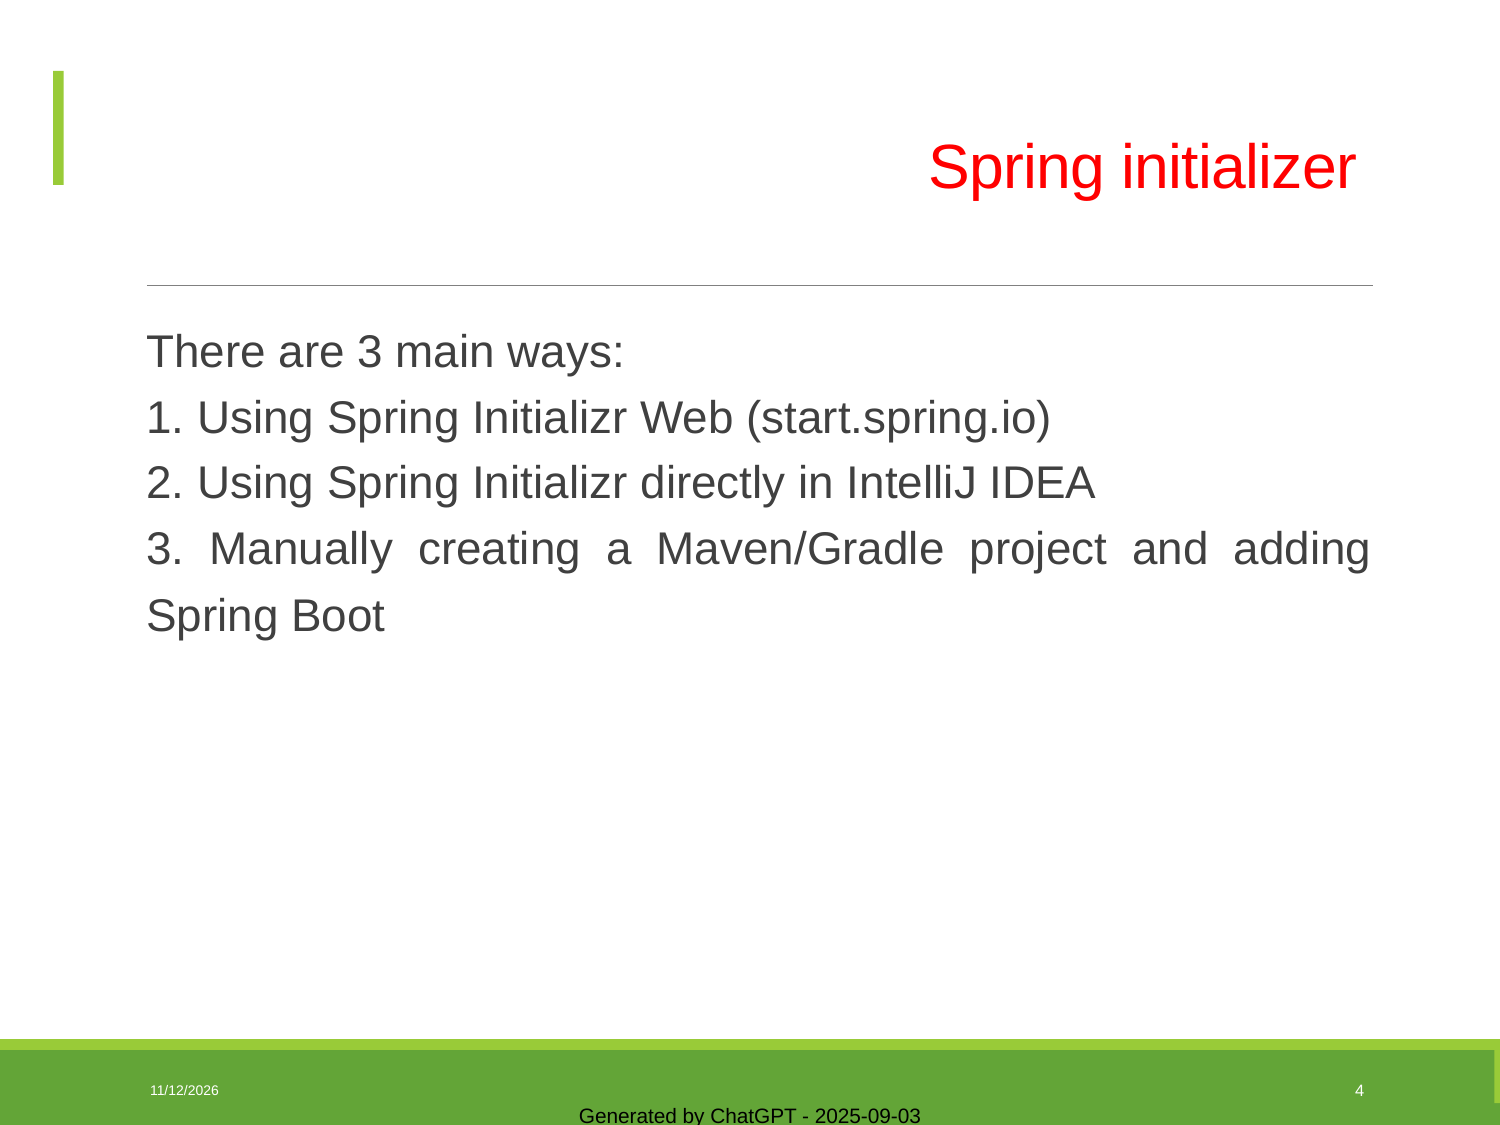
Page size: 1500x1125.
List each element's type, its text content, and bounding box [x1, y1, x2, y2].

list There are 3 main ways: 1. Using Spring Initializr Web (start.spring.io) 2. Using Spring Initializr directly in IntelliJ IDEA 3. Manually creating a Maven/Gradle project and adding Spring Boot [135, 302, 1373, 963]
title Spring initializer [135, 47, 1373, 209]
slide_number 4 [1218, 1059, 1380, 1120]
text_box Generated by ChatGPT - 2025-09-03 [564, 1050, 936, 1125]
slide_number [135, 1059, 440, 1120]
